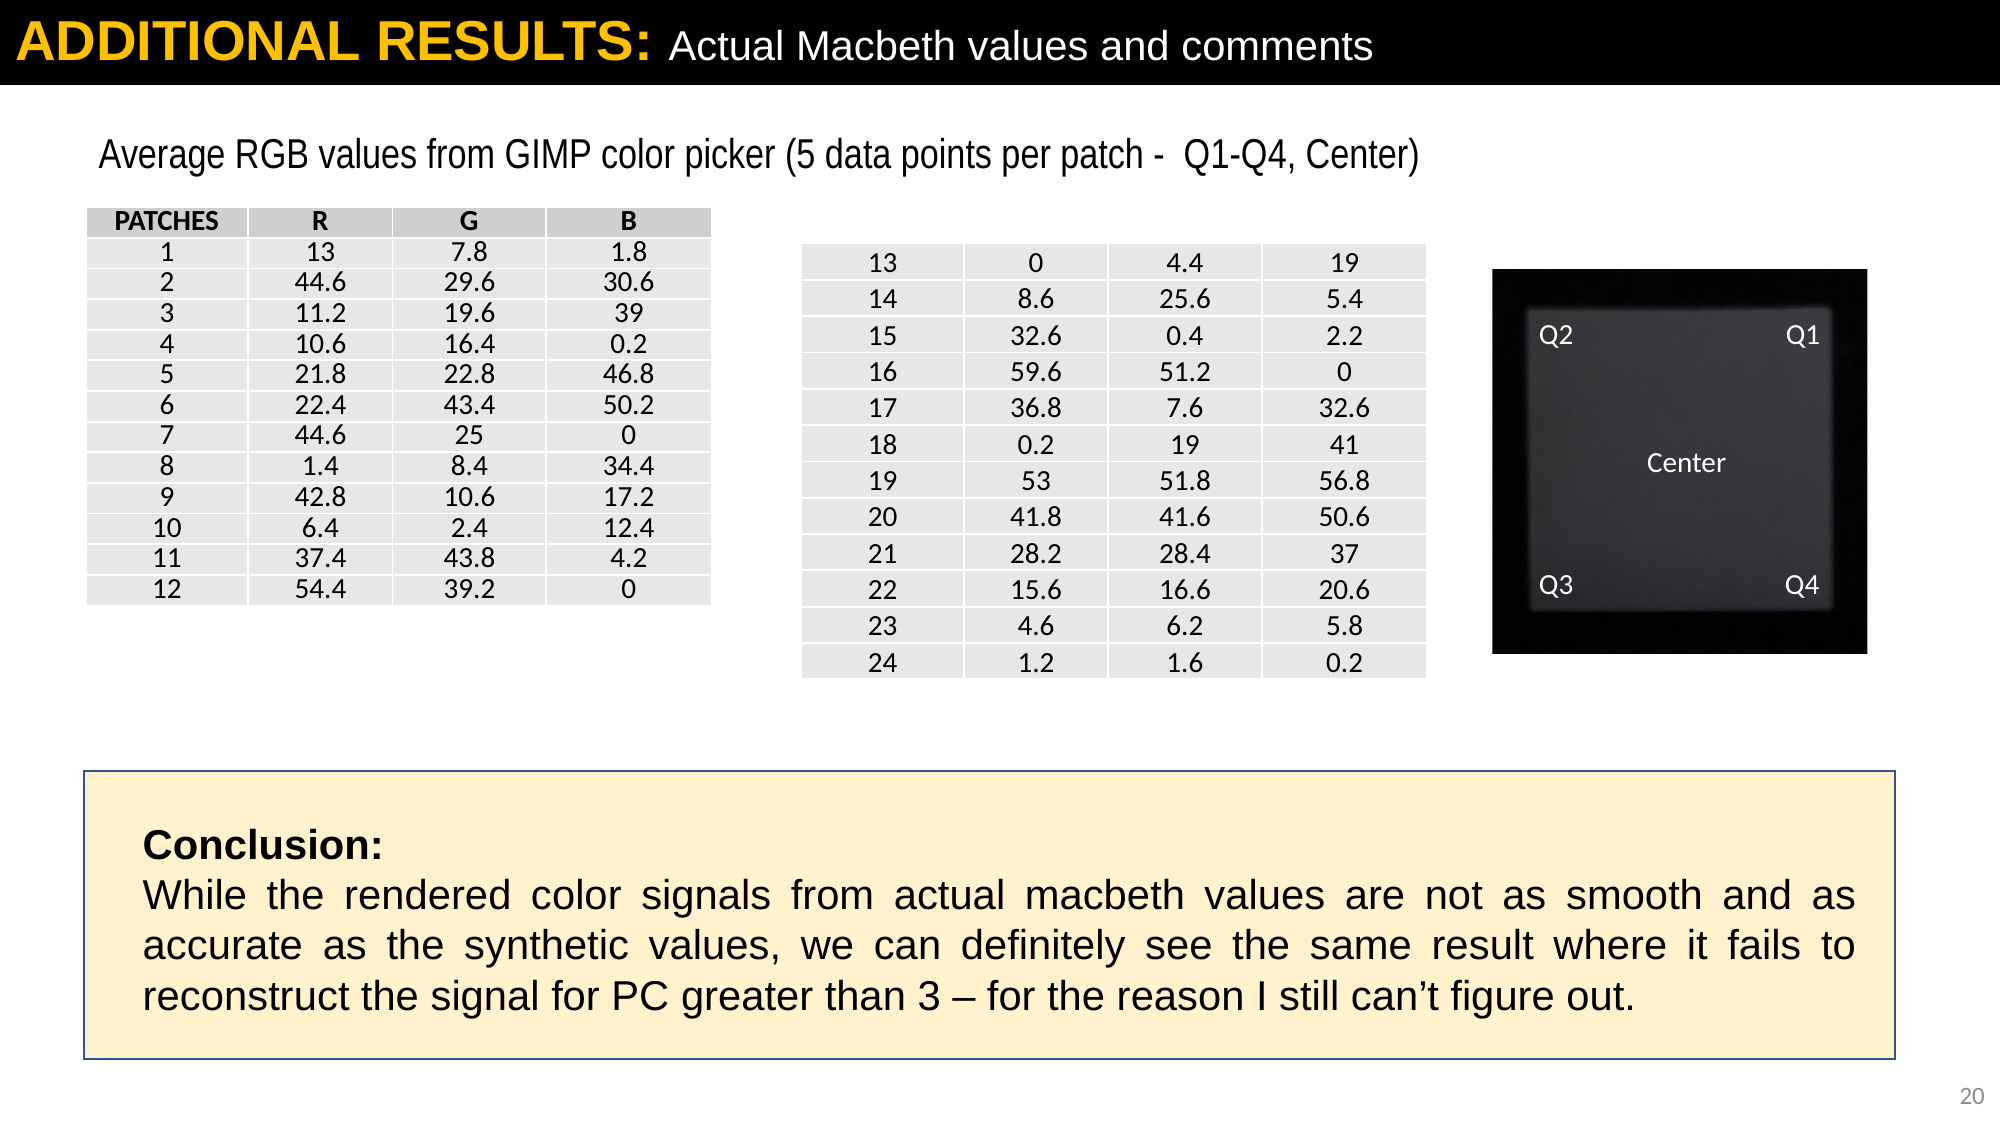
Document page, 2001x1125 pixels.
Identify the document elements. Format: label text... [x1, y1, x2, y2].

table_cell 39.2 [393, 576, 545, 605]
table_cell 1.8 [547, 239, 711, 268]
table_header 19 [1263, 244, 1426, 279]
table_cell 12.4 [547, 514, 711, 543]
table_cell 5.4 [1263, 281, 1426, 315]
table_cell 54.4 [249, 576, 392, 605]
table_cell 1.2 [965, 644, 1107, 678]
table_cell 7.6 [1109, 390, 1261, 424]
table_cell 32.6 [965, 317, 1107, 352]
table_cell 30.6 [547, 269, 711, 298]
table_cell 43.4 [393, 392, 545, 421]
table_cell 12 [87, 576, 247, 605]
table_cell 11 [87, 545, 247, 574]
table_cell 43.8 [393, 545, 545, 574]
table_cell 19.6 [393, 300, 545, 329]
table_header 4.4 [1109, 244, 1261, 279]
table_cell 22.4 [249, 392, 392, 421]
table_cell 4 [87, 331, 247, 359]
table_cell 41.6 [1109, 499, 1261, 533]
table_cell 0 [547, 576, 711, 605]
table_cell 25 [393, 423, 545, 451]
table_cell 4.2 [547, 545, 711, 574]
table_cell 10.6 [393, 484, 545, 513]
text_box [1492, 269, 1868, 654]
table_cell 2.2 [1263, 317, 1426, 352]
table_cell 23 [802, 608, 963, 642]
table_cell 50.2 [547, 392, 711, 421]
table_cell 8 [87, 453, 247, 482]
table_cell 34.4 [547, 453, 711, 482]
table_cell 50.6 [1263, 499, 1426, 533]
table_cell 2 [87, 269, 247, 298]
table_cell 6.4 [249, 514, 392, 543]
table_cell 44.6 [249, 269, 392, 298]
table_cell 6 [87, 392, 247, 421]
table_cell 21.8 [249, 361, 392, 390]
table_cell 11.2 [249, 300, 392, 329]
table_cell 59.6 [965, 353, 1107, 388]
table_cell 17 [802, 390, 963, 424]
table_cell 46.8 [547, 361, 711, 390]
table_cell 41 [1263, 426, 1426, 461]
table_cell 14 [802, 281, 963, 315]
table_cell 15 [802, 317, 963, 352]
table_cell 56.8 [1263, 462, 1426, 497]
text_box Conclusion: While the rendered color signals from actual macbeth values are not as smooth and as accurate as the synthetic values, we can definitely see the same result where it fails to reconstruct the signal for PC greater than 3 – for the reason I still can’t figure out. [128, 810, 1872, 1026]
table_cell 42.8 [249, 484, 392, 513]
table_cell 8.6 [965, 281, 1107, 315]
table_cell 20 [802, 499, 963, 533]
table_header 13 [802, 244, 963, 279]
table_cell 17.2 [547, 484, 711, 513]
table_cell 51.2 [1109, 353, 1261, 388]
table_cell 16 [802, 353, 963, 388]
table_cell 0 [1263, 353, 1426, 388]
table_cell 2.4 [393, 514, 545, 543]
table_cell 7.8 [393, 239, 545, 268]
table_cell 39 [547, 300, 711, 329]
table_cell 0.2 [965, 426, 1107, 461]
table_cell 32.6 [1263, 390, 1426, 424]
table_cell 41.8 [965, 499, 1107, 533]
slide_number 20 [1550, 1065, 2000, 1125]
table_cell 28.4 [1109, 535, 1261, 569]
table_header PATCHES [87, 208, 247, 237]
table_cell 4.6 [965, 608, 1107, 642]
table_cell 3 [87, 300, 247, 329]
table_header R [249, 208, 392, 237]
table_cell 1.4 [249, 453, 392, 482]
table_cell 10.6 [249, 331, 392, 359]
table_header 0 [965, 244, 1107, 279]
table_cell 53 [965, 462, 1107, 497]
table_cell 19 [1109, 426, 1261, 461]
table_cell 0.2 [1263, 644, 1426, 678]
table_cell 51.8 [1109, 462, 1261, 497]
text_box ADDITIONAL RESULTS: Actual Macbeth values and comments [0, 0, 2000, 85]
table_cell 10 [87, 514, 247, 543]
table_cell 16.6 [1109, 571, 1261, 606]
table_cell 36.8 [965, 390, 1107, 424]
table_cell 22.8 [393, 361, 545, 390]
table_cell 20.6 [1263, 571, 1426, 606]
table_cell 22 [802, 571, 963, 606]
table_cell 1 [87, 239, 247, 268]
table_cell 5 [87, 361, 247, 390]
table_cell 9 [87, 484, 247, 513]
table_cell 24 [802, 644, 963, 678]
table_cell 8.4 [393, 453, 545, 482]
table_cell 18 [802, 426, 963, 461]
table_cell 37 [1263, 535, 1426, 569]
table_header B [547, 208, 711, 237]
table_cell 16.4 [393, 331, 545, 359]
table_cell 21 [802, 535, 963, 569]
table_cell 7 [87, 423, 247, 451]
text_box Average RGB values from GIMP color picker (5 data points per patch - Q1-Q4, Center) [84, 119, 1843, 184]
table_cell 1.6 [1109, 644, 1261, 678]
text_box [83, 770, 1896, 1060]
table_header G [393, 208, 545, 237]
table_cell 37.4 [249, 545, 392, 574]
table_cell 28.2 [965, 535, 1107, 569]
table_cell 44.6 [249, 423, 392, 451]
table_cell 25.6 [1109, 281, 1261, 315]
table_cell 13 [249, 239, 392, 268]
table_cell 0.4 [1109, 317, 1261, 352]
table_cell 15.6 [965, 571, 1107, 606]
table_cell 6.2 [1109, 608, 1261, 642]
table_cell 0.2 [547, 331, 711, 359]
table_cell 0 [547, 423, 711, 451]
table_cell 19 [802, 462, 963, 497]
table_cell 29.6 [393, 269, 545, 298]
table_cell 5.8 [1263, 608, 1426, 642]
